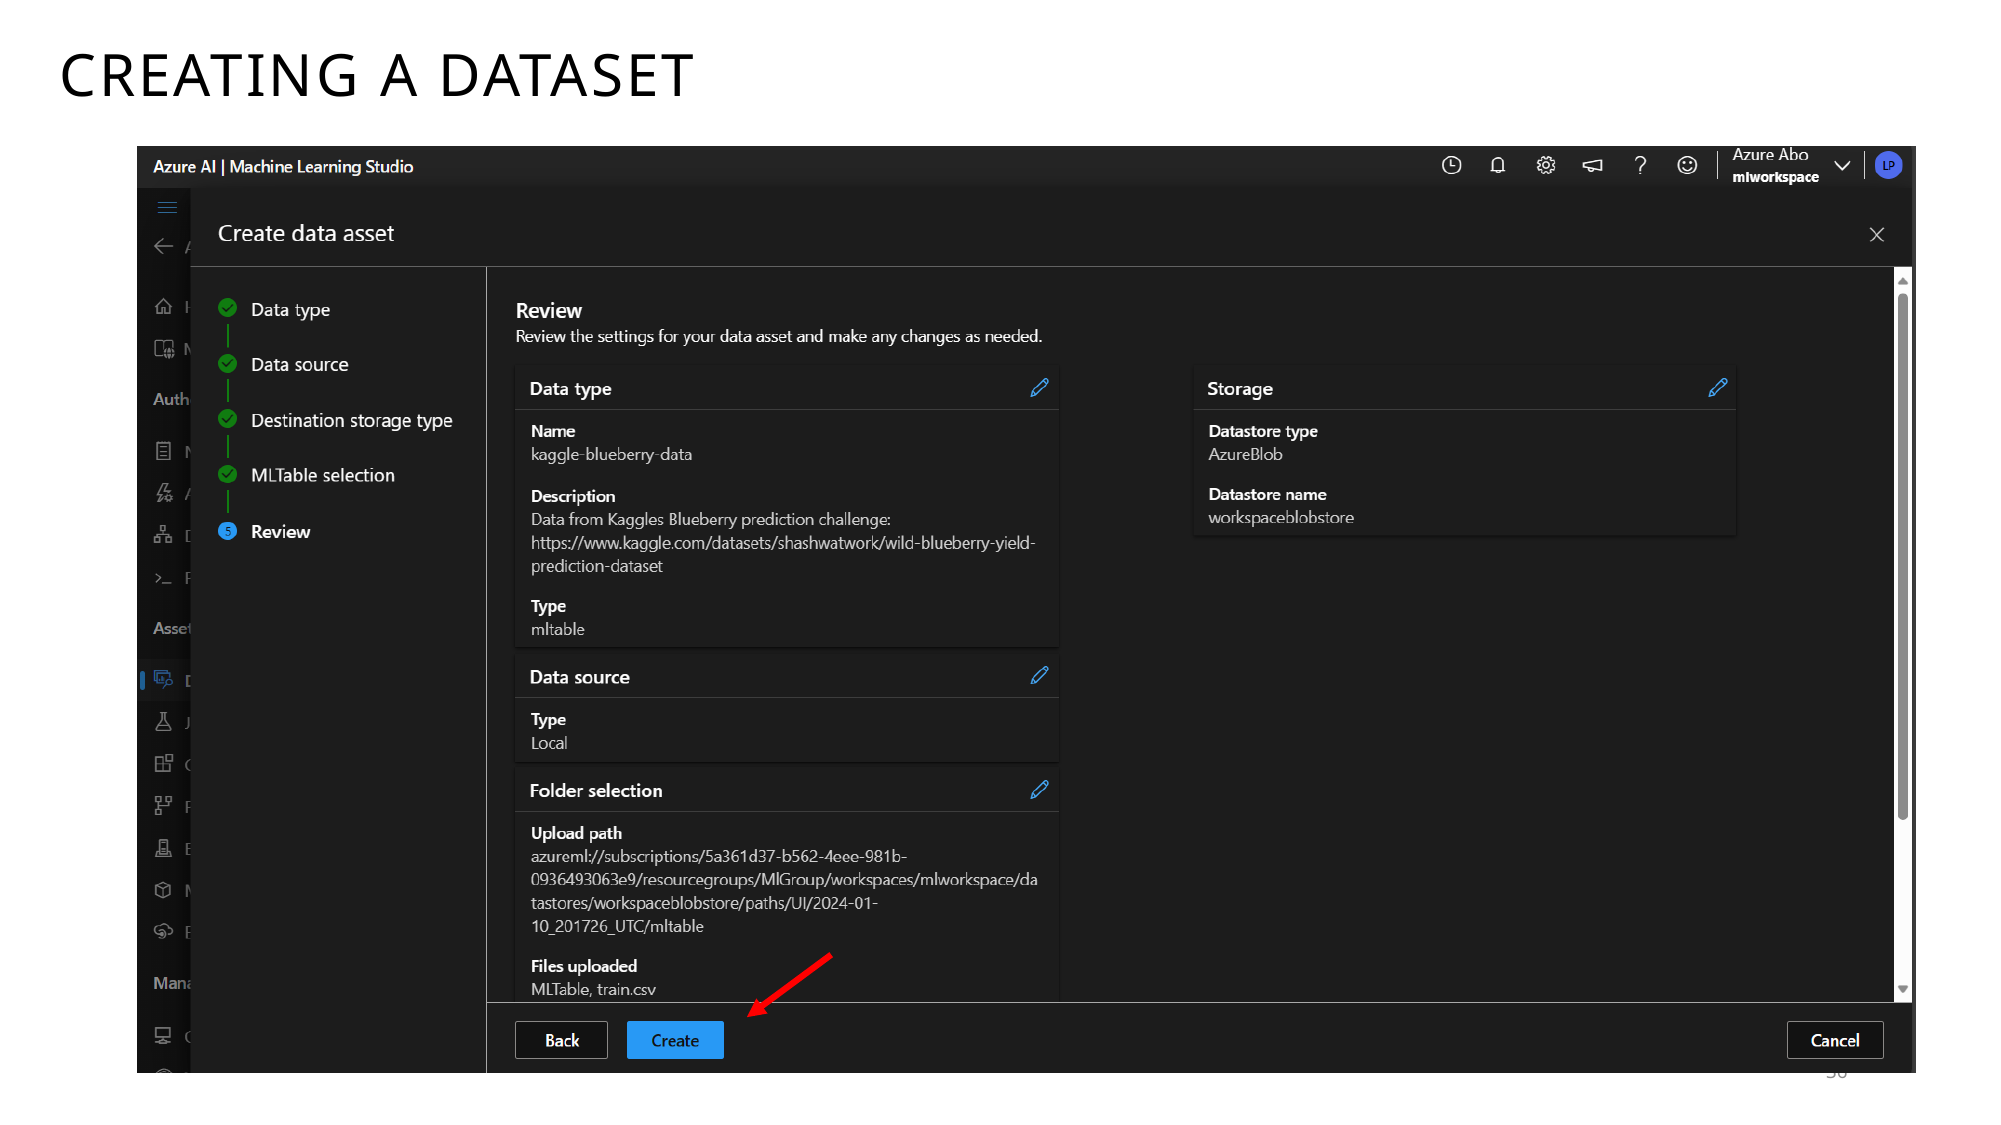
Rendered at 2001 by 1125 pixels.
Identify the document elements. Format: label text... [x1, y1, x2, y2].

picture [137, 146, 1916, 1073]
slide_number 36 [1412, 1073, 1863, 1103]
title Creating a dataset [44, 39, 932, 117]
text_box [746, 954, 832, 1018]
